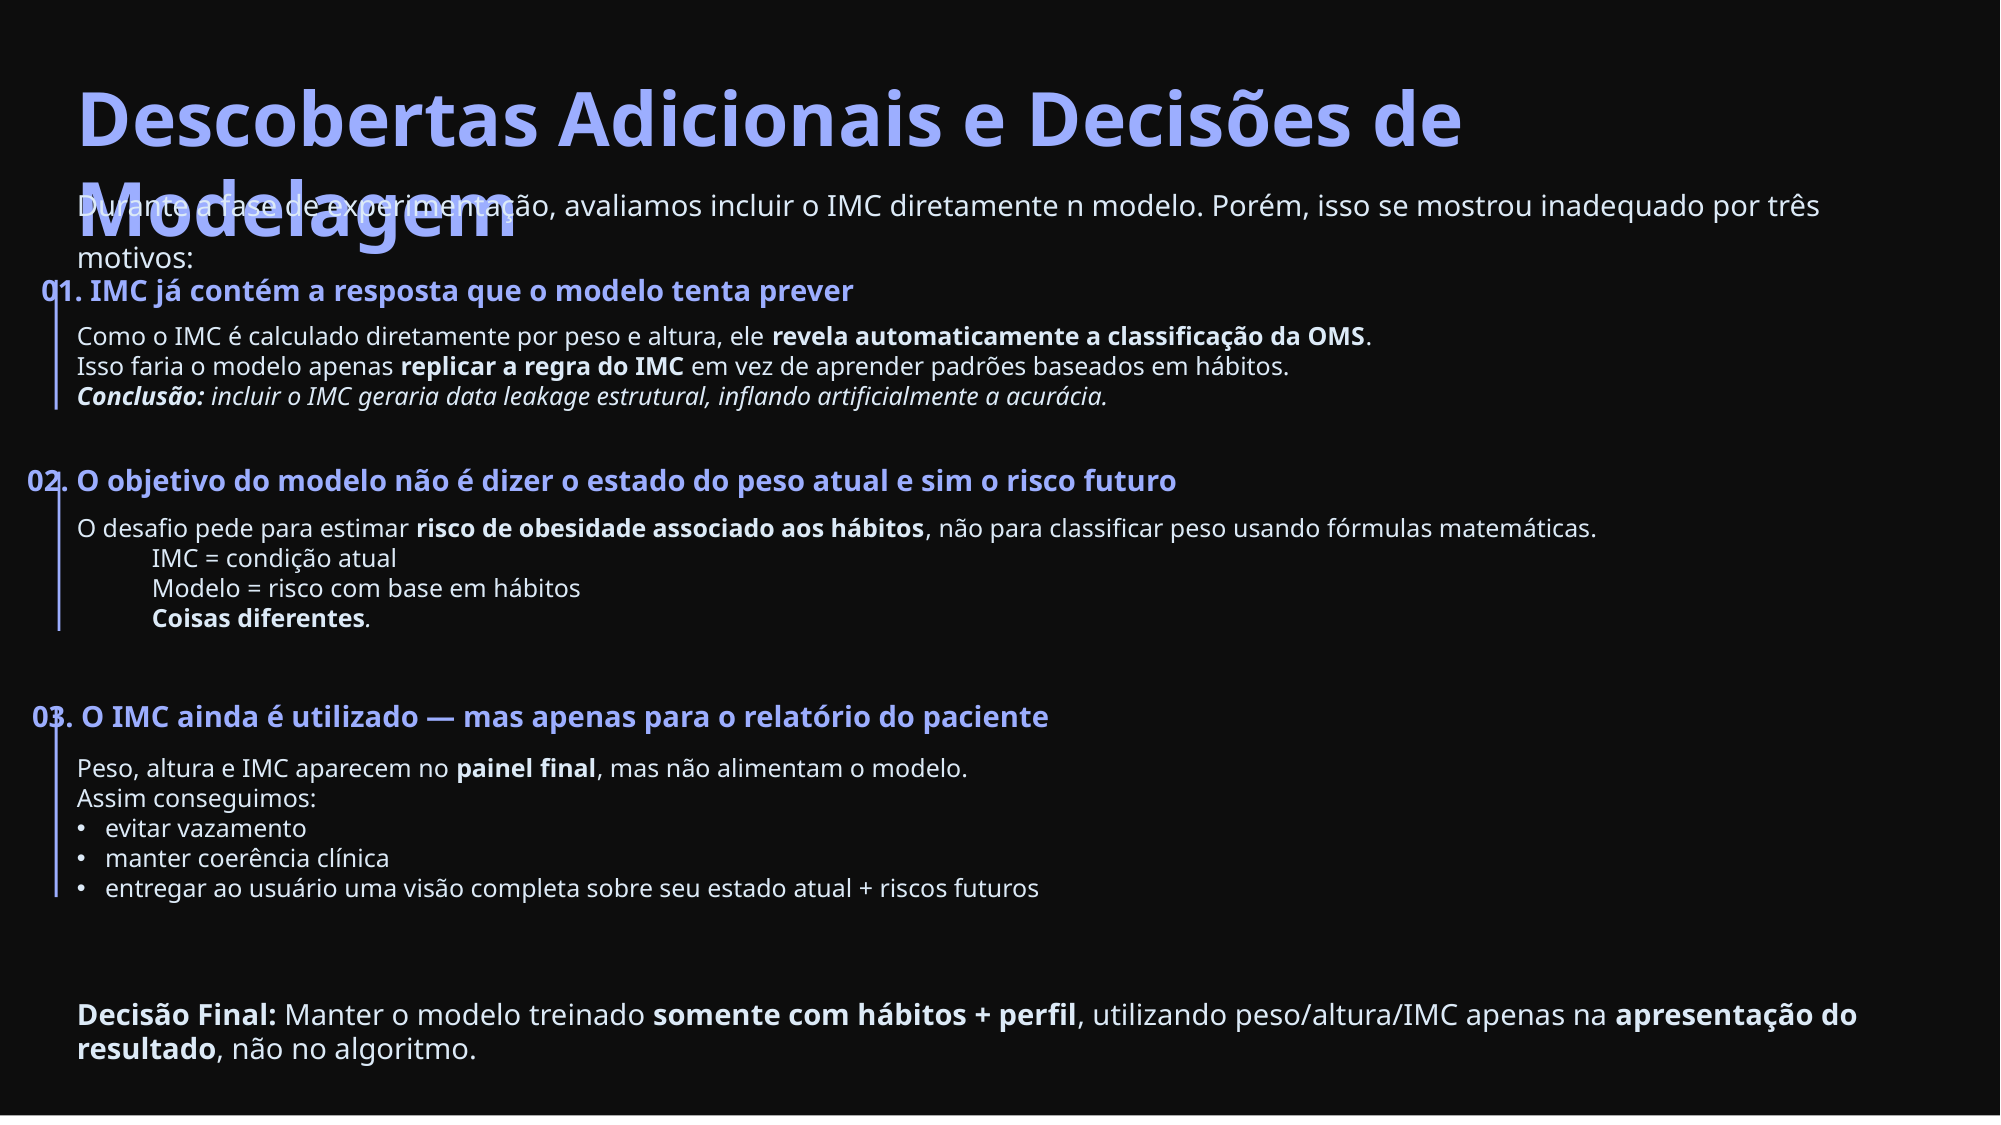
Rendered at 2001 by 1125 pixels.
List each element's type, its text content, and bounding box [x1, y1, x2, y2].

text_box 03. O IMC ainda é utilizado — mas apenas para o relatório do paciente [17, 690, 1066, 741]
text_box Peso, altura e IMC aparecem no painel final, mas não alimentam o modelo. Assim conseguimos: evitar vazamento manter coerência clínica entregar ao usuário uma visão completa sobre seu estado atual + riscos futuros [62, 745, 1922, 910]
text_box [56, 470, 62, 633]
text_box O desafio pede para estimar risco de obesidade associado aos hábitos, não para classificar peso usando fórmulas matemáticas. IMC = condição atual Modelo = risco com base em hábitos Coisas diferentes. [62, 504, 1922, 640]
text_box 02. O objetivo do modelo não é dizer o estado do peso atual e sim o risco futuro [12, 455, 1193, 506]
text_box [53, 707, 59, 899]
text_box 01. IMC já contém a resposta que o modelo tenta prever [26, 265, 870, 315]
text_box Descobertas Adicionais e Decisões de Modelagem [62, 64, 1892, 162]
text_box Durante a fase de experimentação, avaliamos incluir o IMC diretamente n modelo. Porém, isso se mostrou inadequado por três motivos: [62, 162, 1922, 283]
text_box [0, 0, 2000, 1117]
text_box Como o IMC é calculado diretamente por peso e altura, ele revela automaticamente a classificação da OMS. Isso faria o modelo apenas replicar a regra do IMC em vez de aprender padrões baseados em hábitos. Conclusão: incluir o IMC geraria data leakage estrutural, inflando artificialmente a acurácia. [62, 313, 1922, 418]
text_box [53, 278, 59, 411]
text_box Decisão Final: Manter o modelo treinado somente com hábitos + perfil, utilizando peso/altura/IMC apenas na apresentação do resultado, não no algoritmo. [62, 988, 1922, 1074]
